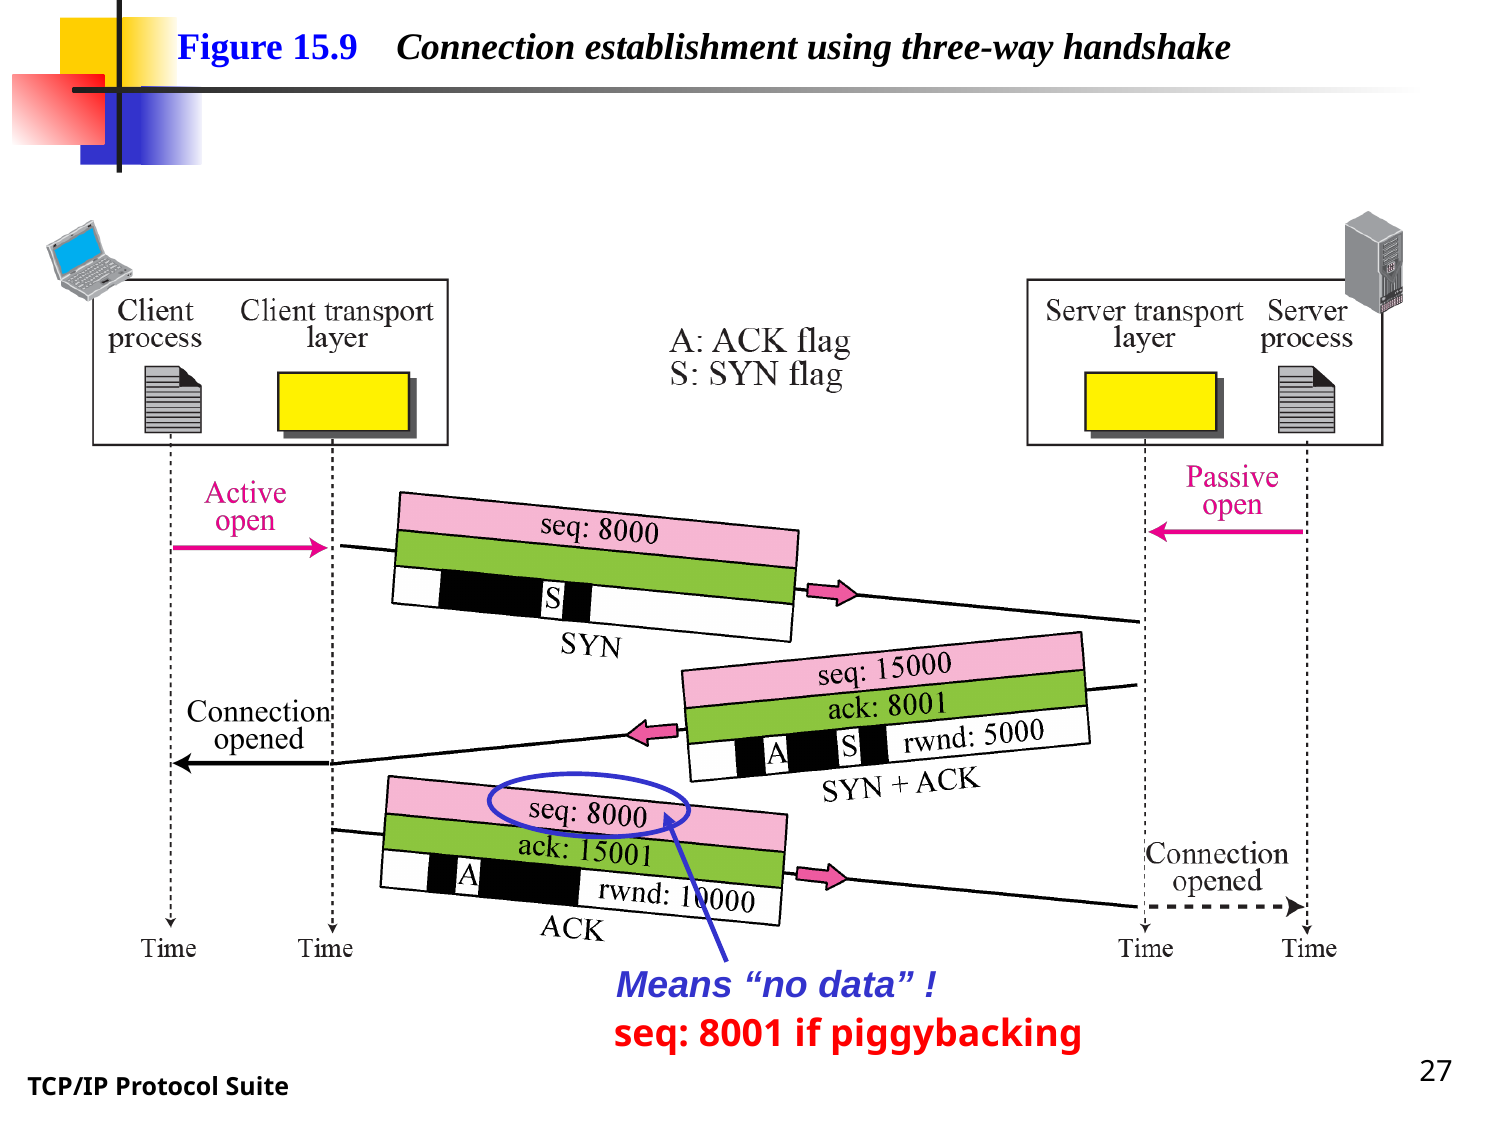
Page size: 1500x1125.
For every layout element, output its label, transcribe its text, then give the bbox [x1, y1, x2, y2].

text_box [80, 93, 116, 165]
picture [46, 211, 1403, 966]
text_box seq: 8001 if piggybacking [598, 1001, 1114, 1062]
text_box Means “no data” ! [601, 966, 953, 1001]
text_box [116, 93, 122, 173]
text_box Figure 15.9 Connection establishment using three-way handshake [162, 14, 1438, 75]
text_box [116, 0, 122, 87]
text_box [122, 17, 177, 86]
text_box [122, 93, 141, 165]
text_box TCP/IP Protocol Suite [12, 1032, 488, 1108]
text_box [141, 93, 202, 165]
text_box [663, 811, 727, 962]
text_box <number> [1155, 1024, 1468, 1100]
text_box [12, 74, 105, 145]
text_box [72, 87, 1422, 93]
text_box [60, 17, 116, 86]
